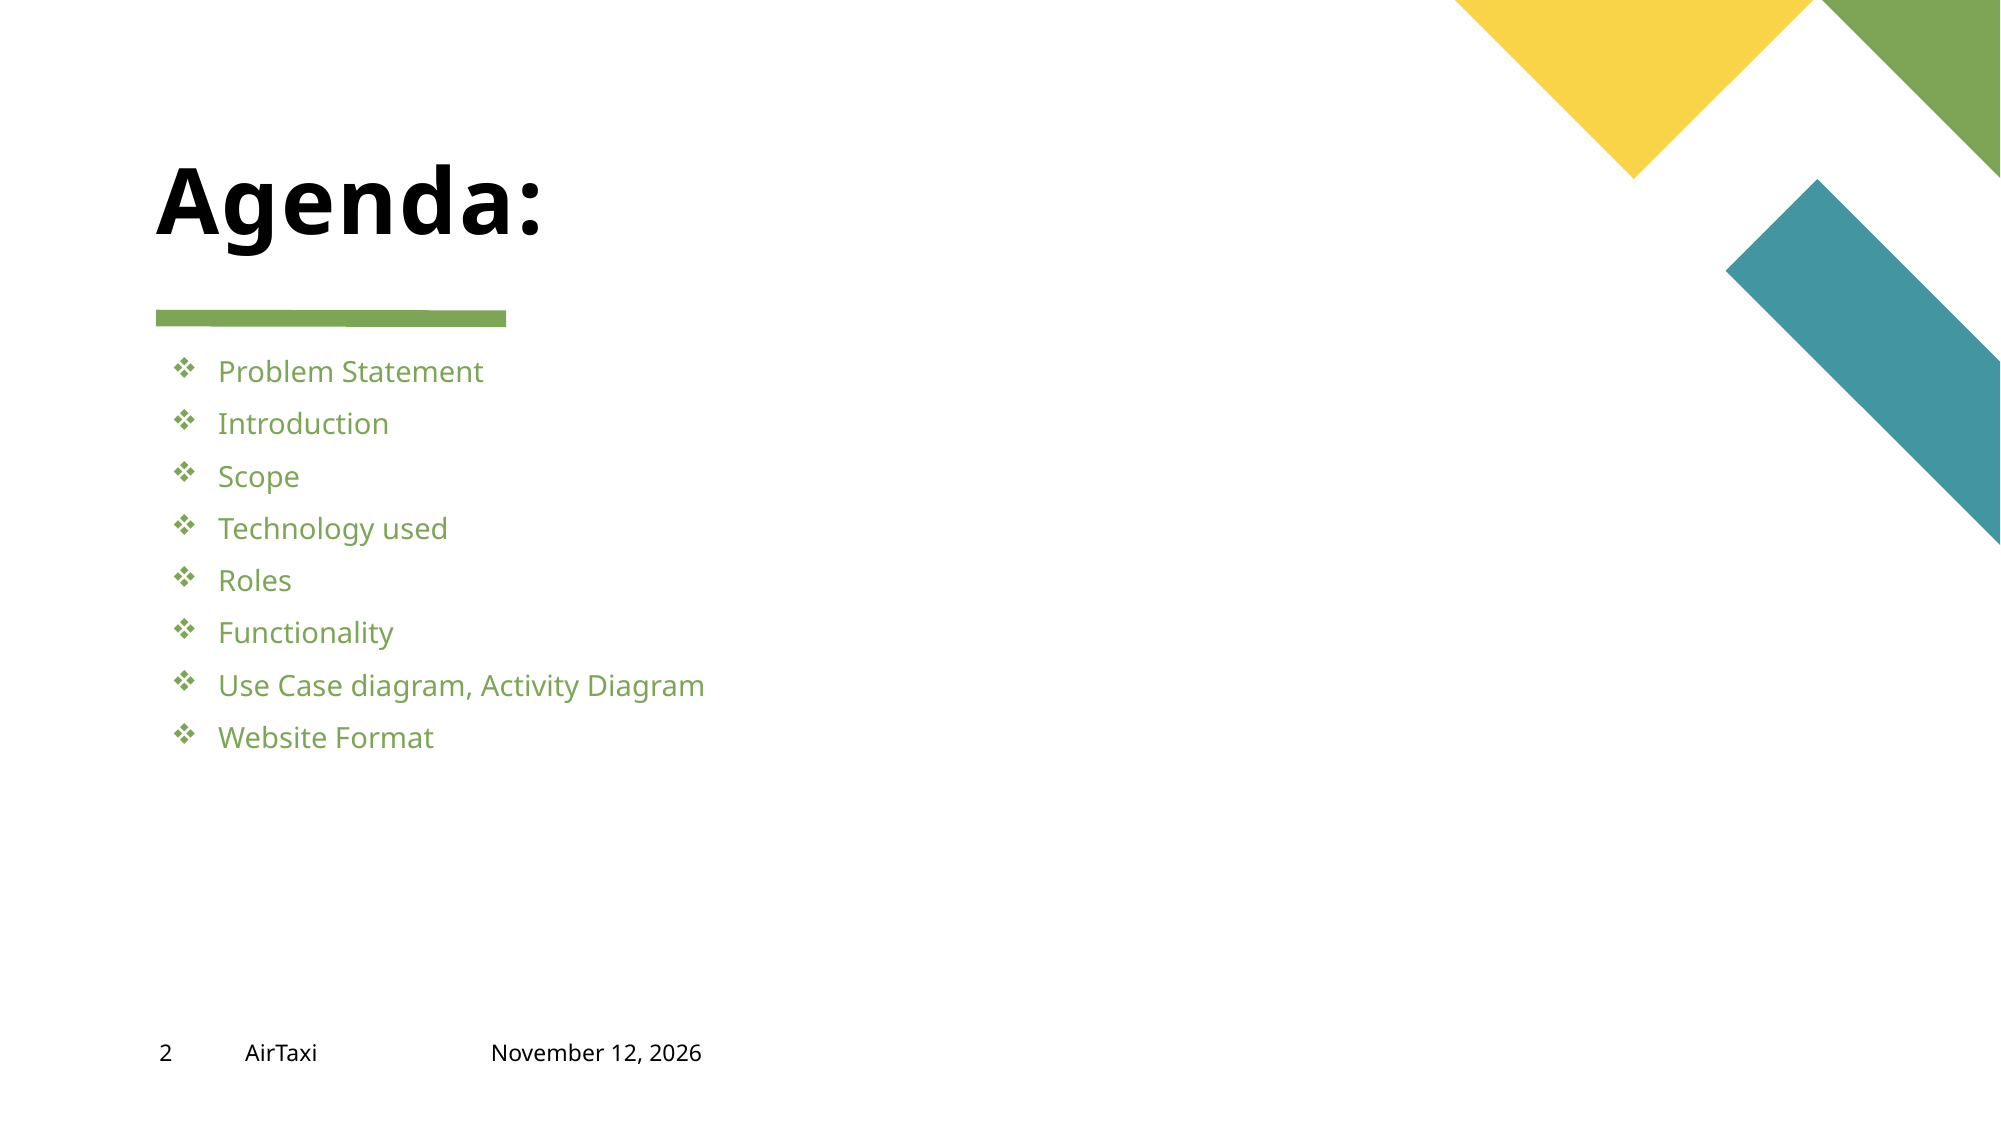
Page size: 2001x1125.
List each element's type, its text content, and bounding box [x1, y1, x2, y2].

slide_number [490, 1038, 707, 1080]
footer AirTaxi [245, 1038, 490, 1080]
title Agenda: [156, 154, 967, 255]
slide_number 2 [159, 1038, 245, 1080]
list Problem Statement Introduction Scope Technology used Roles Functionality Use Case diagram, Activity Diagram Website Format [156, 350, 1717, 1002]
